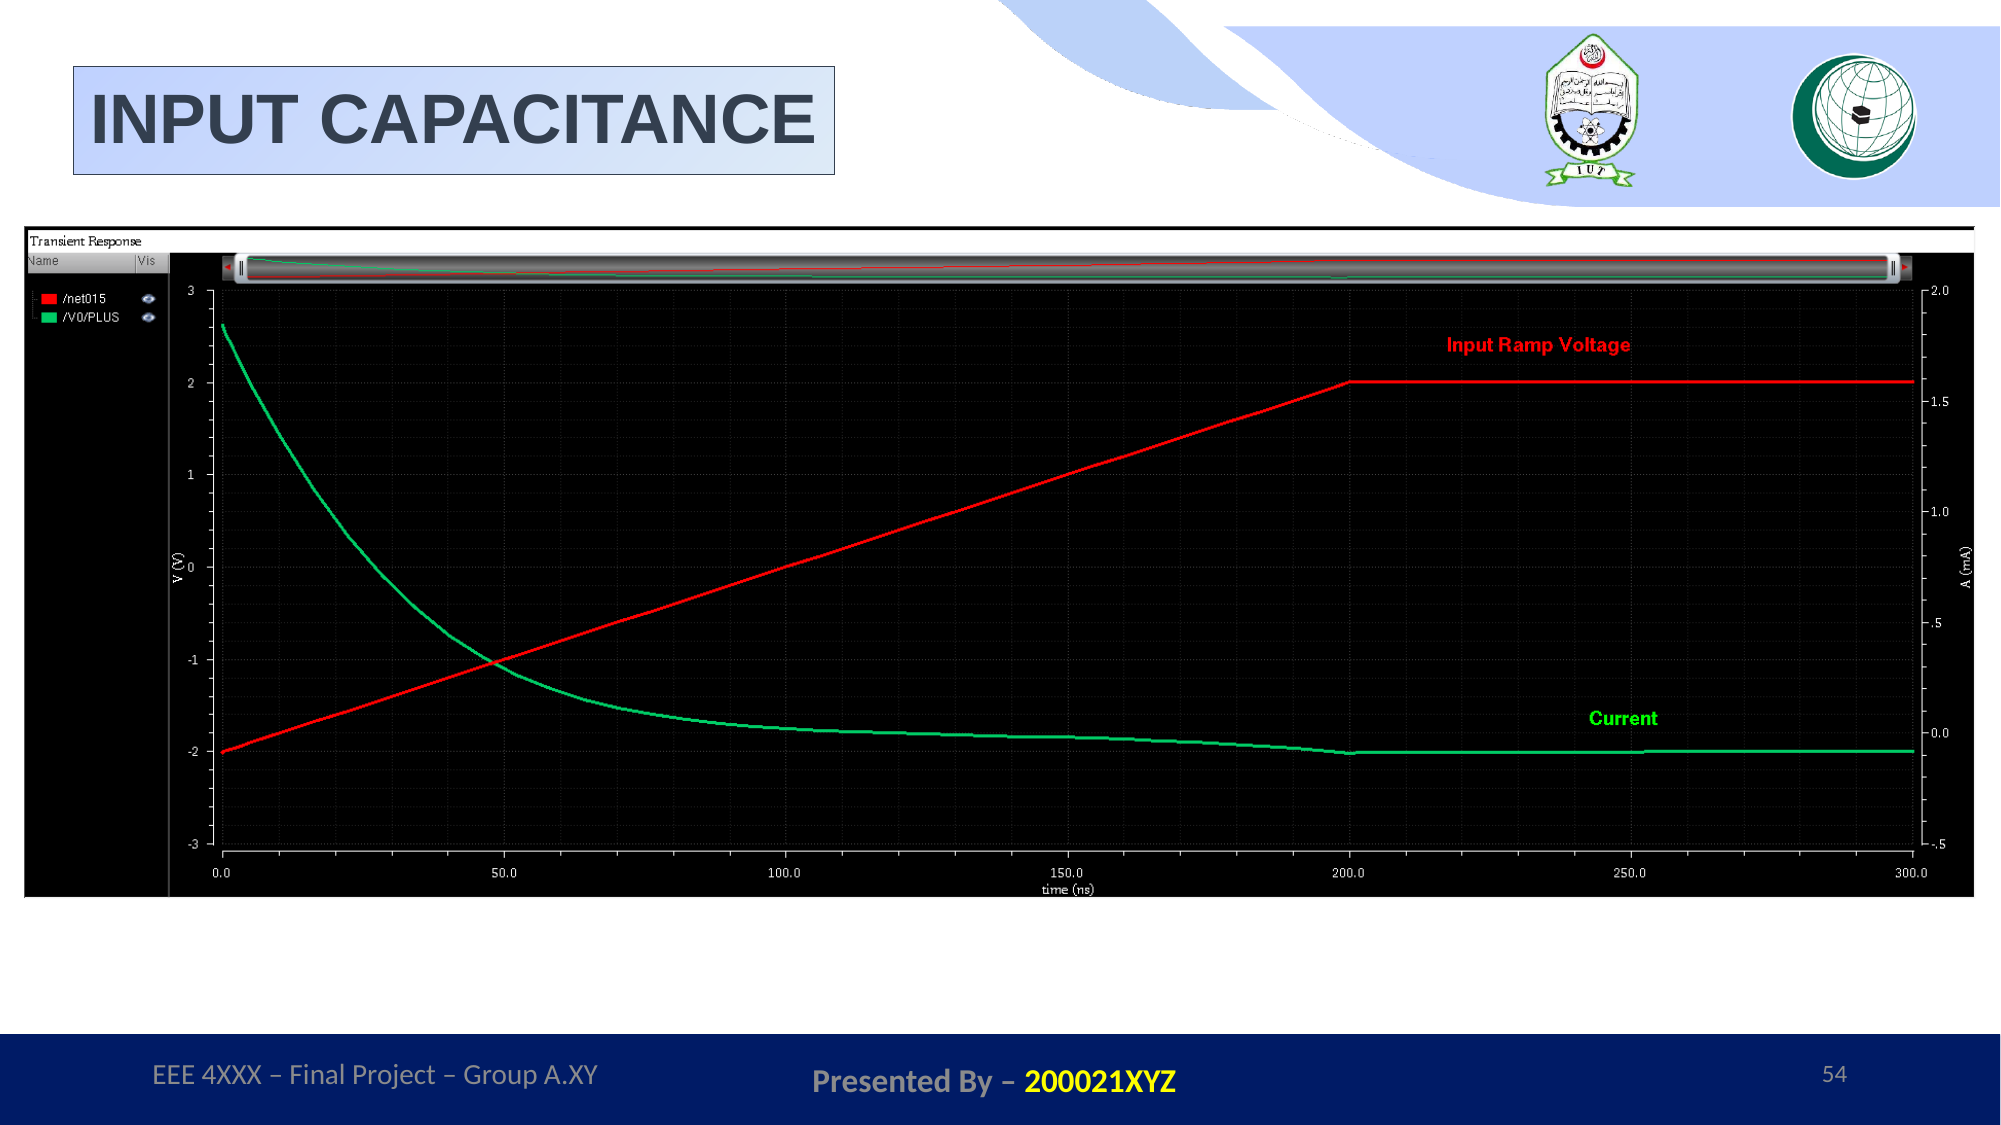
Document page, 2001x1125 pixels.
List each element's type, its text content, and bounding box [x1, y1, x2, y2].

picture [992, 0, 2000, 218]
slide_number EEE 4XXX – Final Project – Group A.XY [137, 1042, 622, 1103]
slide_number 54 [1412, 1042, 1863, 1103]
picture [24, 226, 1976, 899]
footer Presented By – 200021XYZ [662, 1042, 1338, 1103]
list INPUT CAPACITANCE [73, 66, 835, 175]
